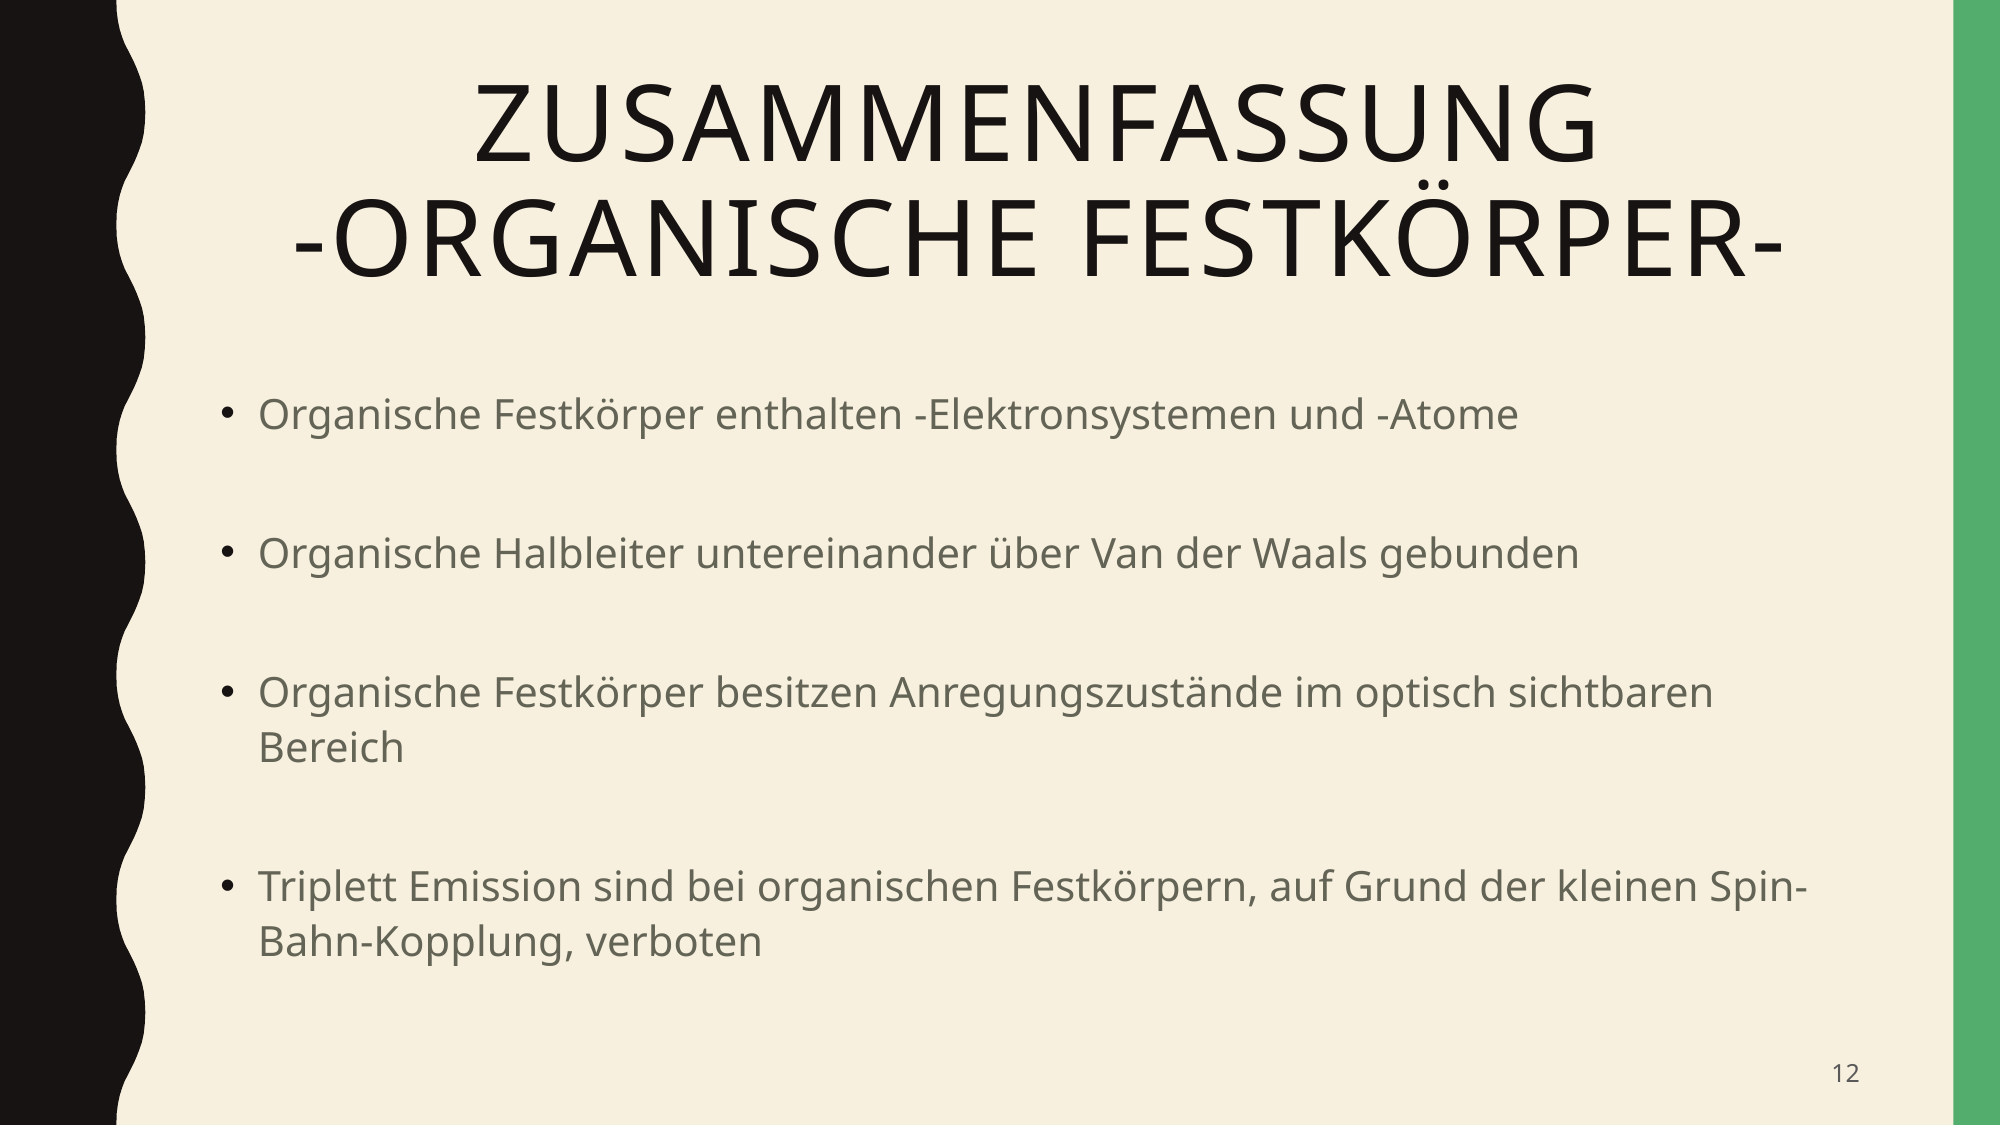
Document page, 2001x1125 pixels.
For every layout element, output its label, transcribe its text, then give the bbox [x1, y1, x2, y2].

slide_number 12 [1771, 1045, 1875, 1103]
title Zusammenfassung -Organische Festkörper- [205, 62, 1875, 308]
